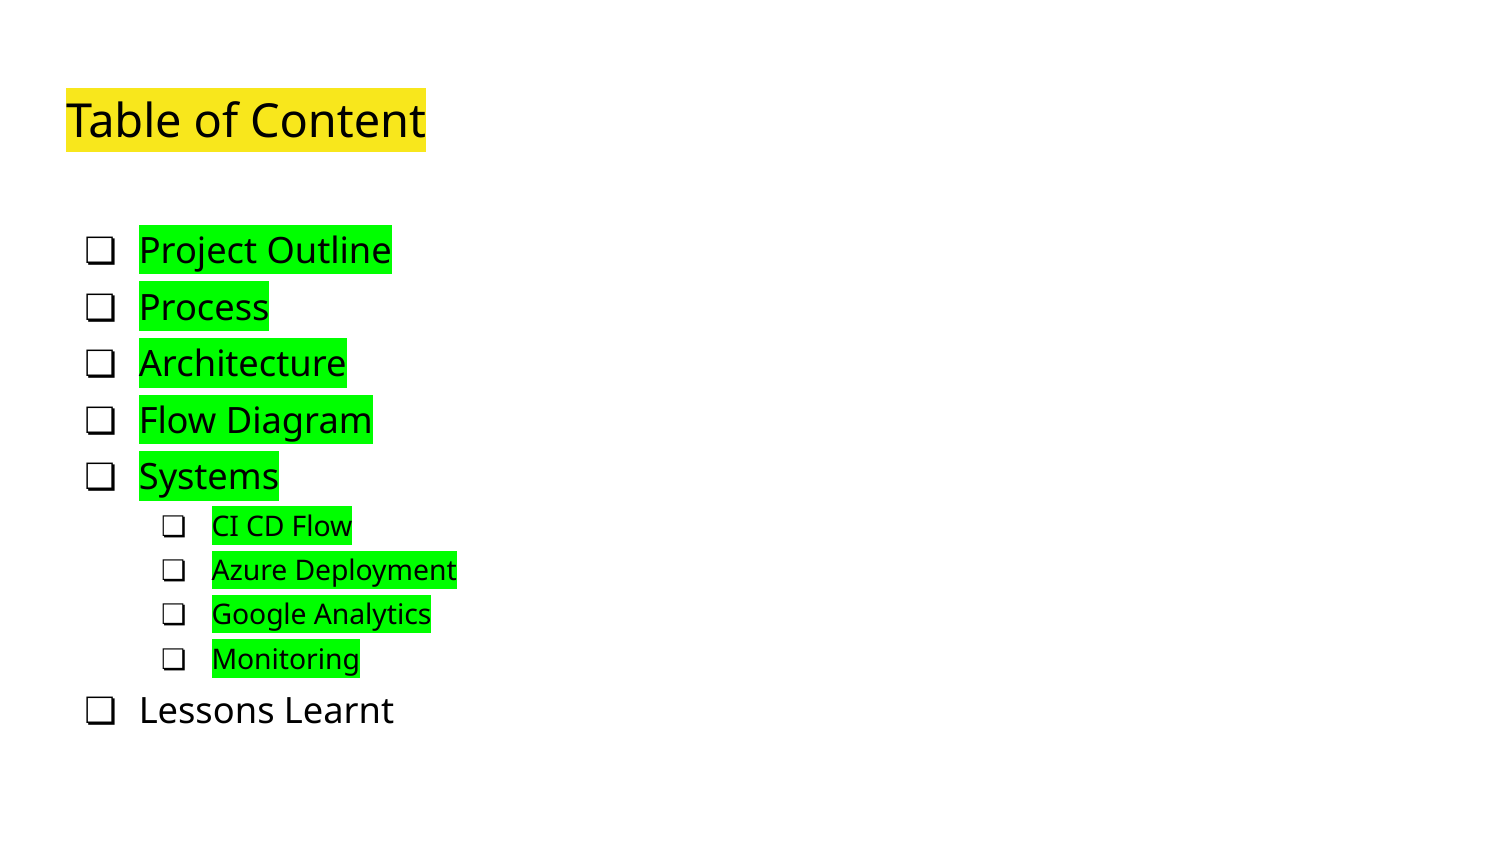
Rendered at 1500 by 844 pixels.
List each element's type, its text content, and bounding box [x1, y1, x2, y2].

title Table of Content [51, 72, 1449, 167]
list Project Outline Process Architecture Flow Diagram Systems CI CD Flow Azure Deployment Google Analytics Monitoring Lessons Learnt [51, 202, 1449, 750]
